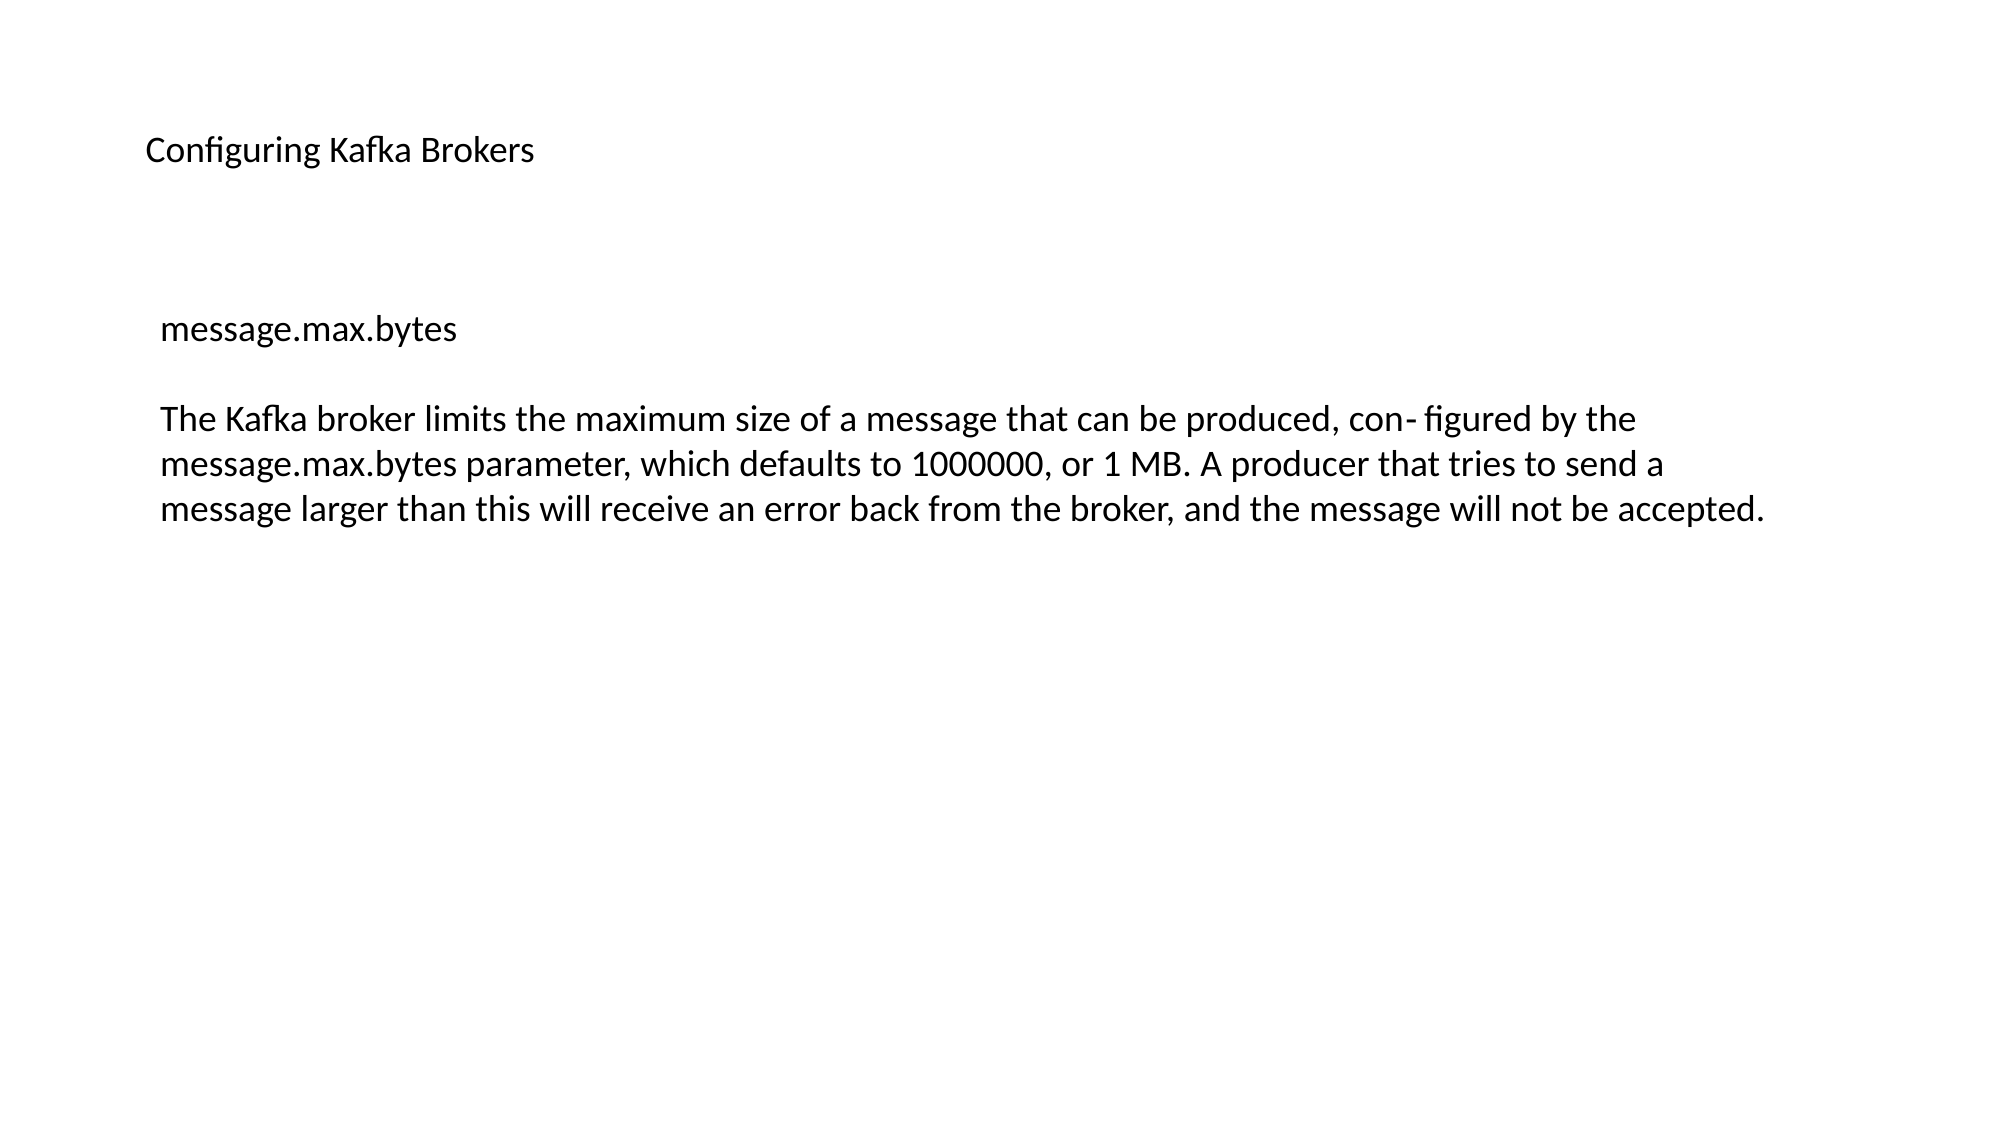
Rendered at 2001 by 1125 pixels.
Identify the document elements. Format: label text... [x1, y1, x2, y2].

text_box message.max.bytes The Kafka broker limits the maximum size of a message that can be produced, con‐ figured by the message.max.bytes parameter, which defaults to 1000000, or 1 MB. A producer that tries to send a message larger than this will receive an error back from the broker, and the message will not be accepted. [145, 296, 1802, 537]
text_box Configuring Kafka Brokers [130, 117, 1236, 178]
